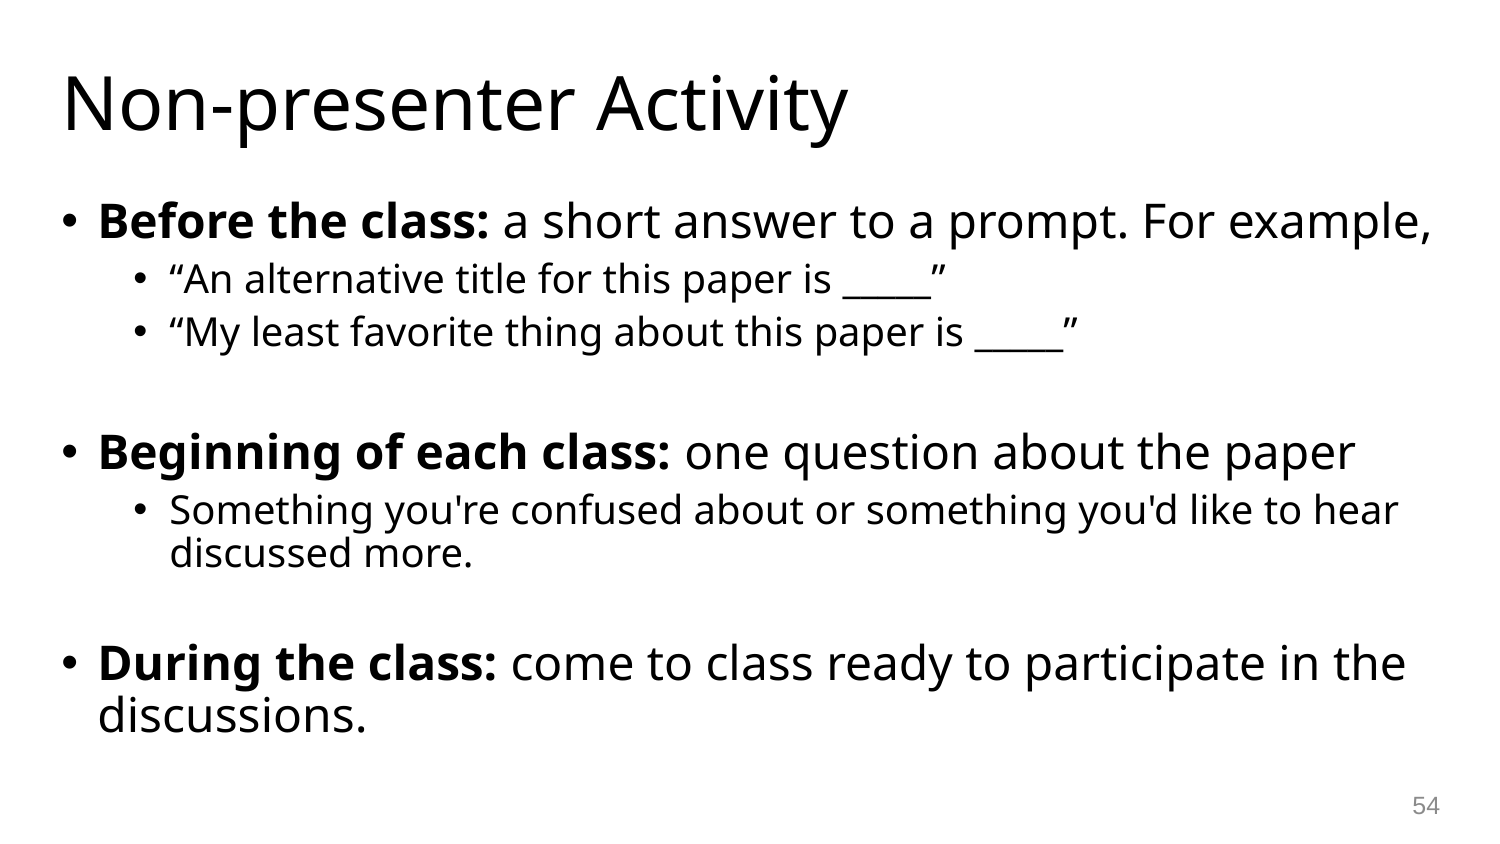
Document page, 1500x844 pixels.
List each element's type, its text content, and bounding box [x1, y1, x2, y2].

title Non-presenter Activity [46, 45, 1454, 168]
slide_number 54 [1118, 782, 1456, 828]
list Before the class: a short answer to a prompt. For example, “An alternative title for this paper is _____” “My least favorite thing about this paper is _____” Beginning of each class: one question about the paper Something you're confused about or something you'd like to hear discussed more. During the class: come to class ready to participate in the discussions. [46, 189, 1454, 760]
